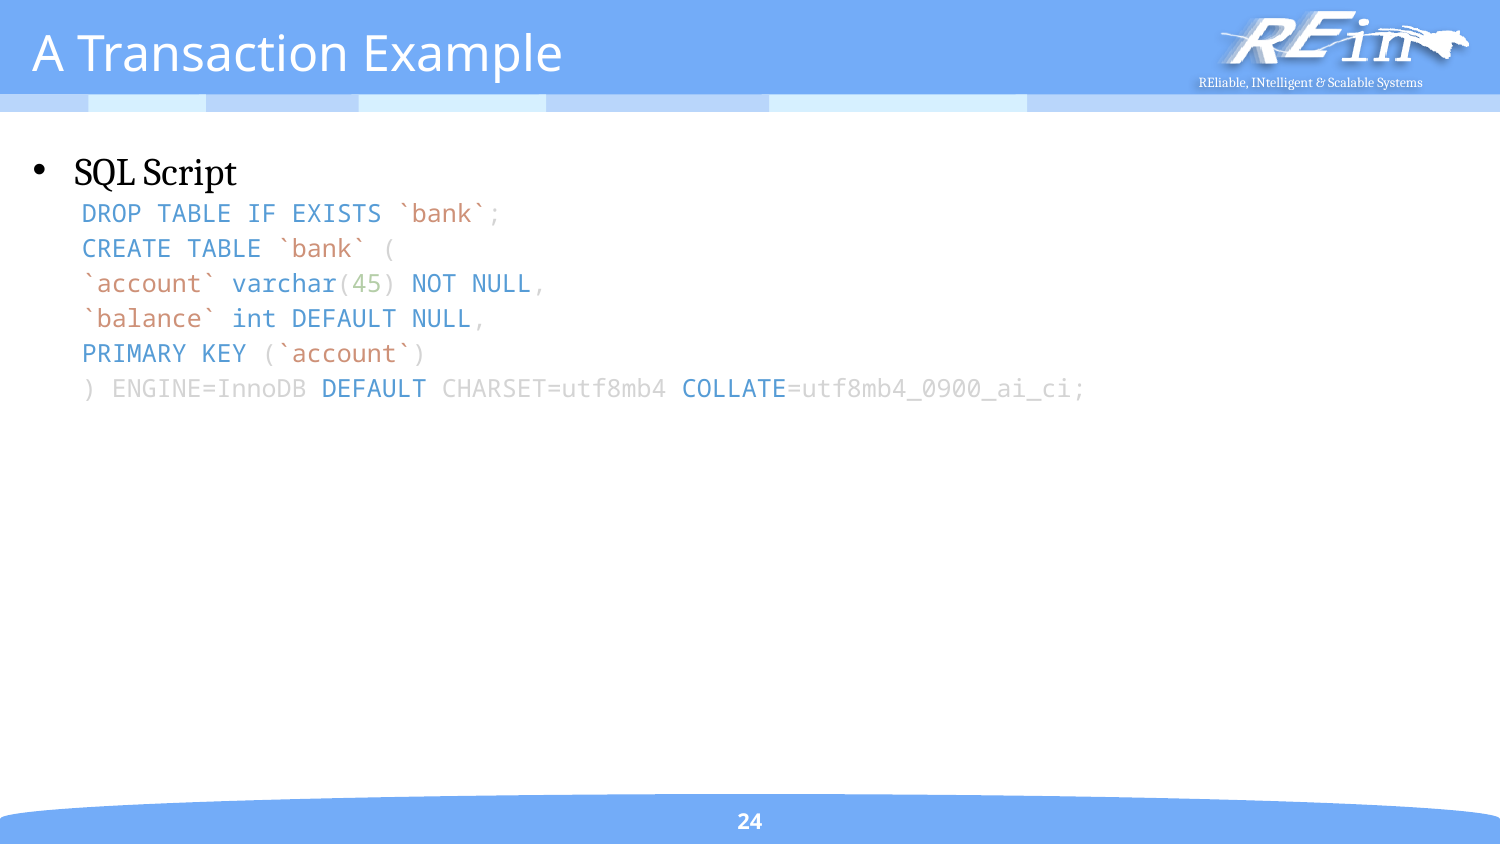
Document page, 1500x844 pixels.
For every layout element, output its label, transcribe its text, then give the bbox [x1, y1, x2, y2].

title A Transaction Example [17, 17, 1136, 86]
list SQL Script DROP TABLE IF EXISTS `bank`; CREATE TABLE `bank` ( `account` varchar(45) NOT NULL, `balance` int DEFAULT NULL, PRIMARY KEY (`account`) ) ENGINE=InnoDB DEFAULT CHARSET=utf8mb4 COLLATE=utf8mb4_0900_ai_ci; [17, 138, 1459, 786]
text_box [548, 0, 1500, 24]
slide_number 24 [667, 802, 833, 842]
